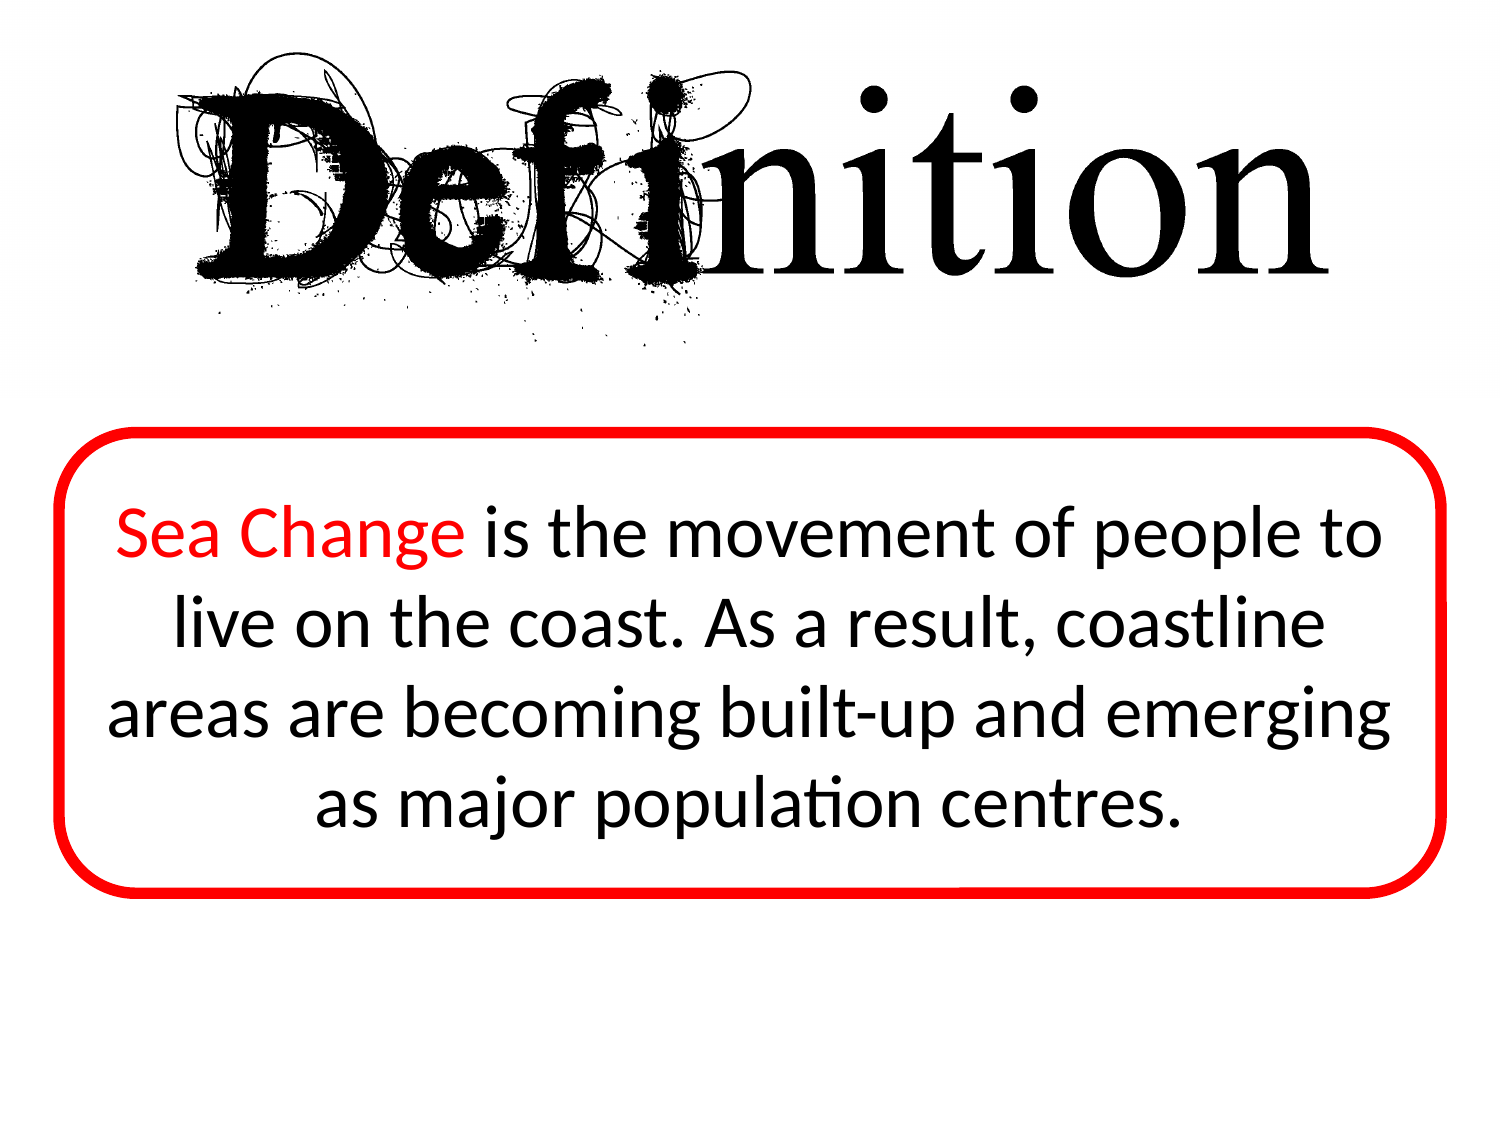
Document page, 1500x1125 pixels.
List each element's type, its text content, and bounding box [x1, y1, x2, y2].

text_box Sea Change is the movement of people to live on the coast. As a result, coastline areas are becoming built-up and emerging as major population centres. [56, 430, 1444, 896]
picture [0, 0, 1500, 398]
